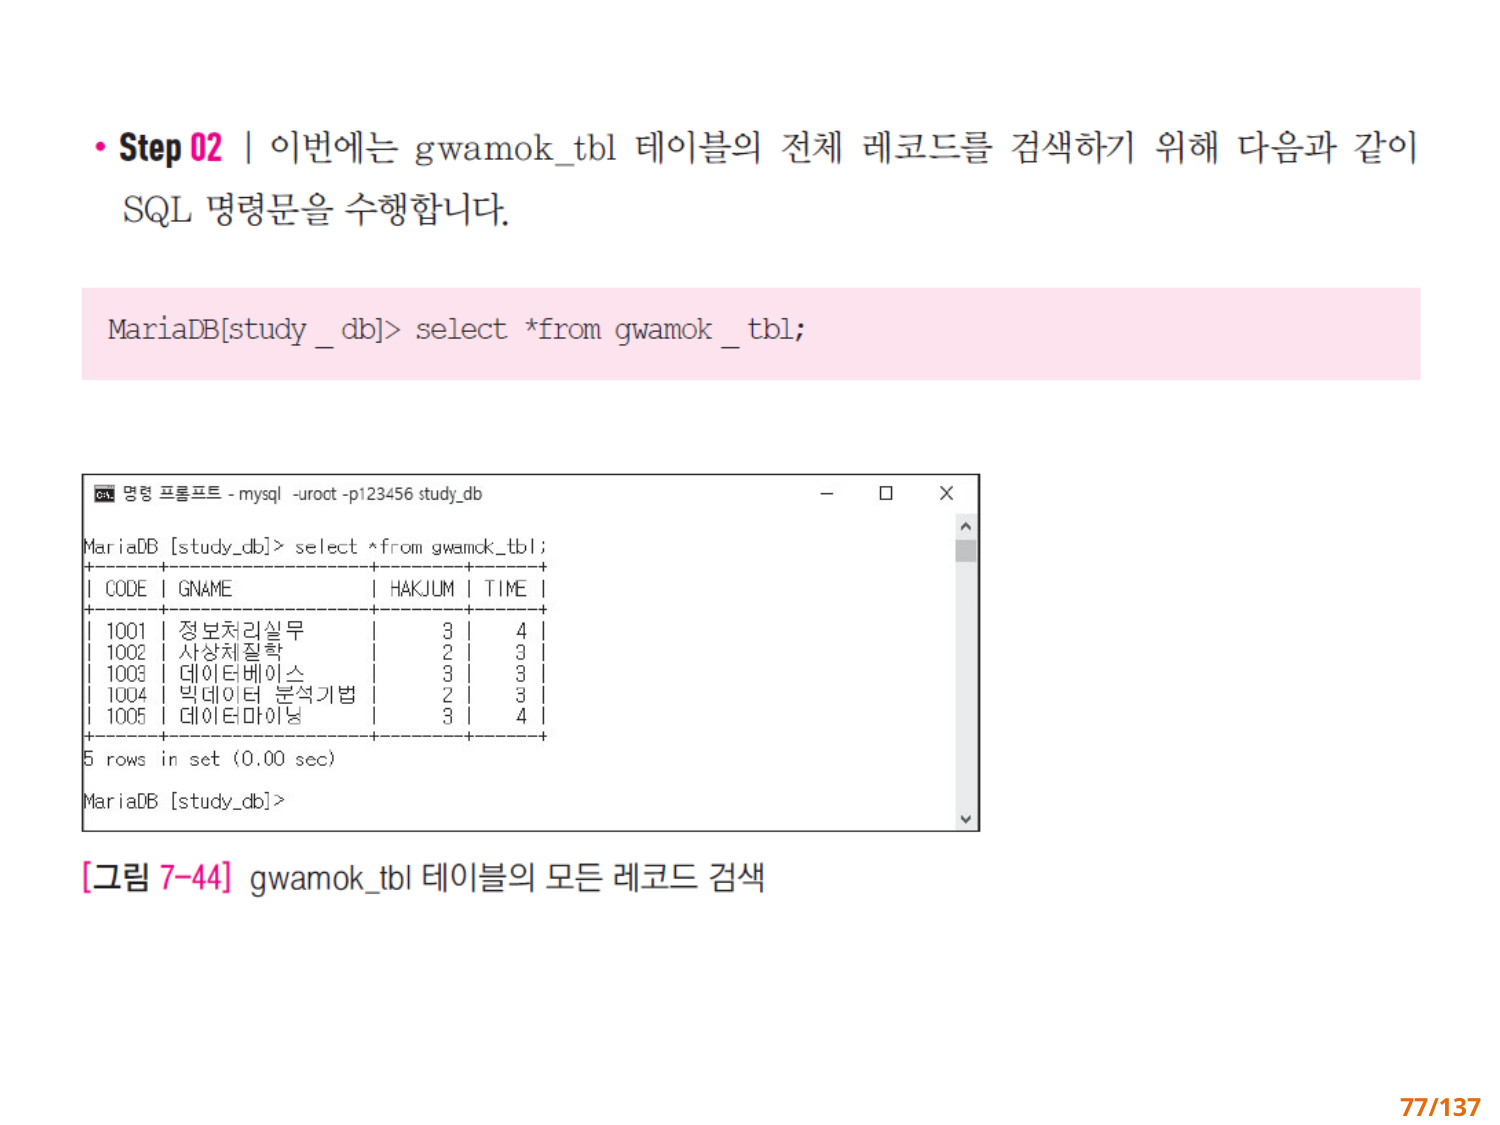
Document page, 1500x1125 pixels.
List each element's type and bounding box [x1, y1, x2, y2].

picture [64, 113, 1436, 923]
